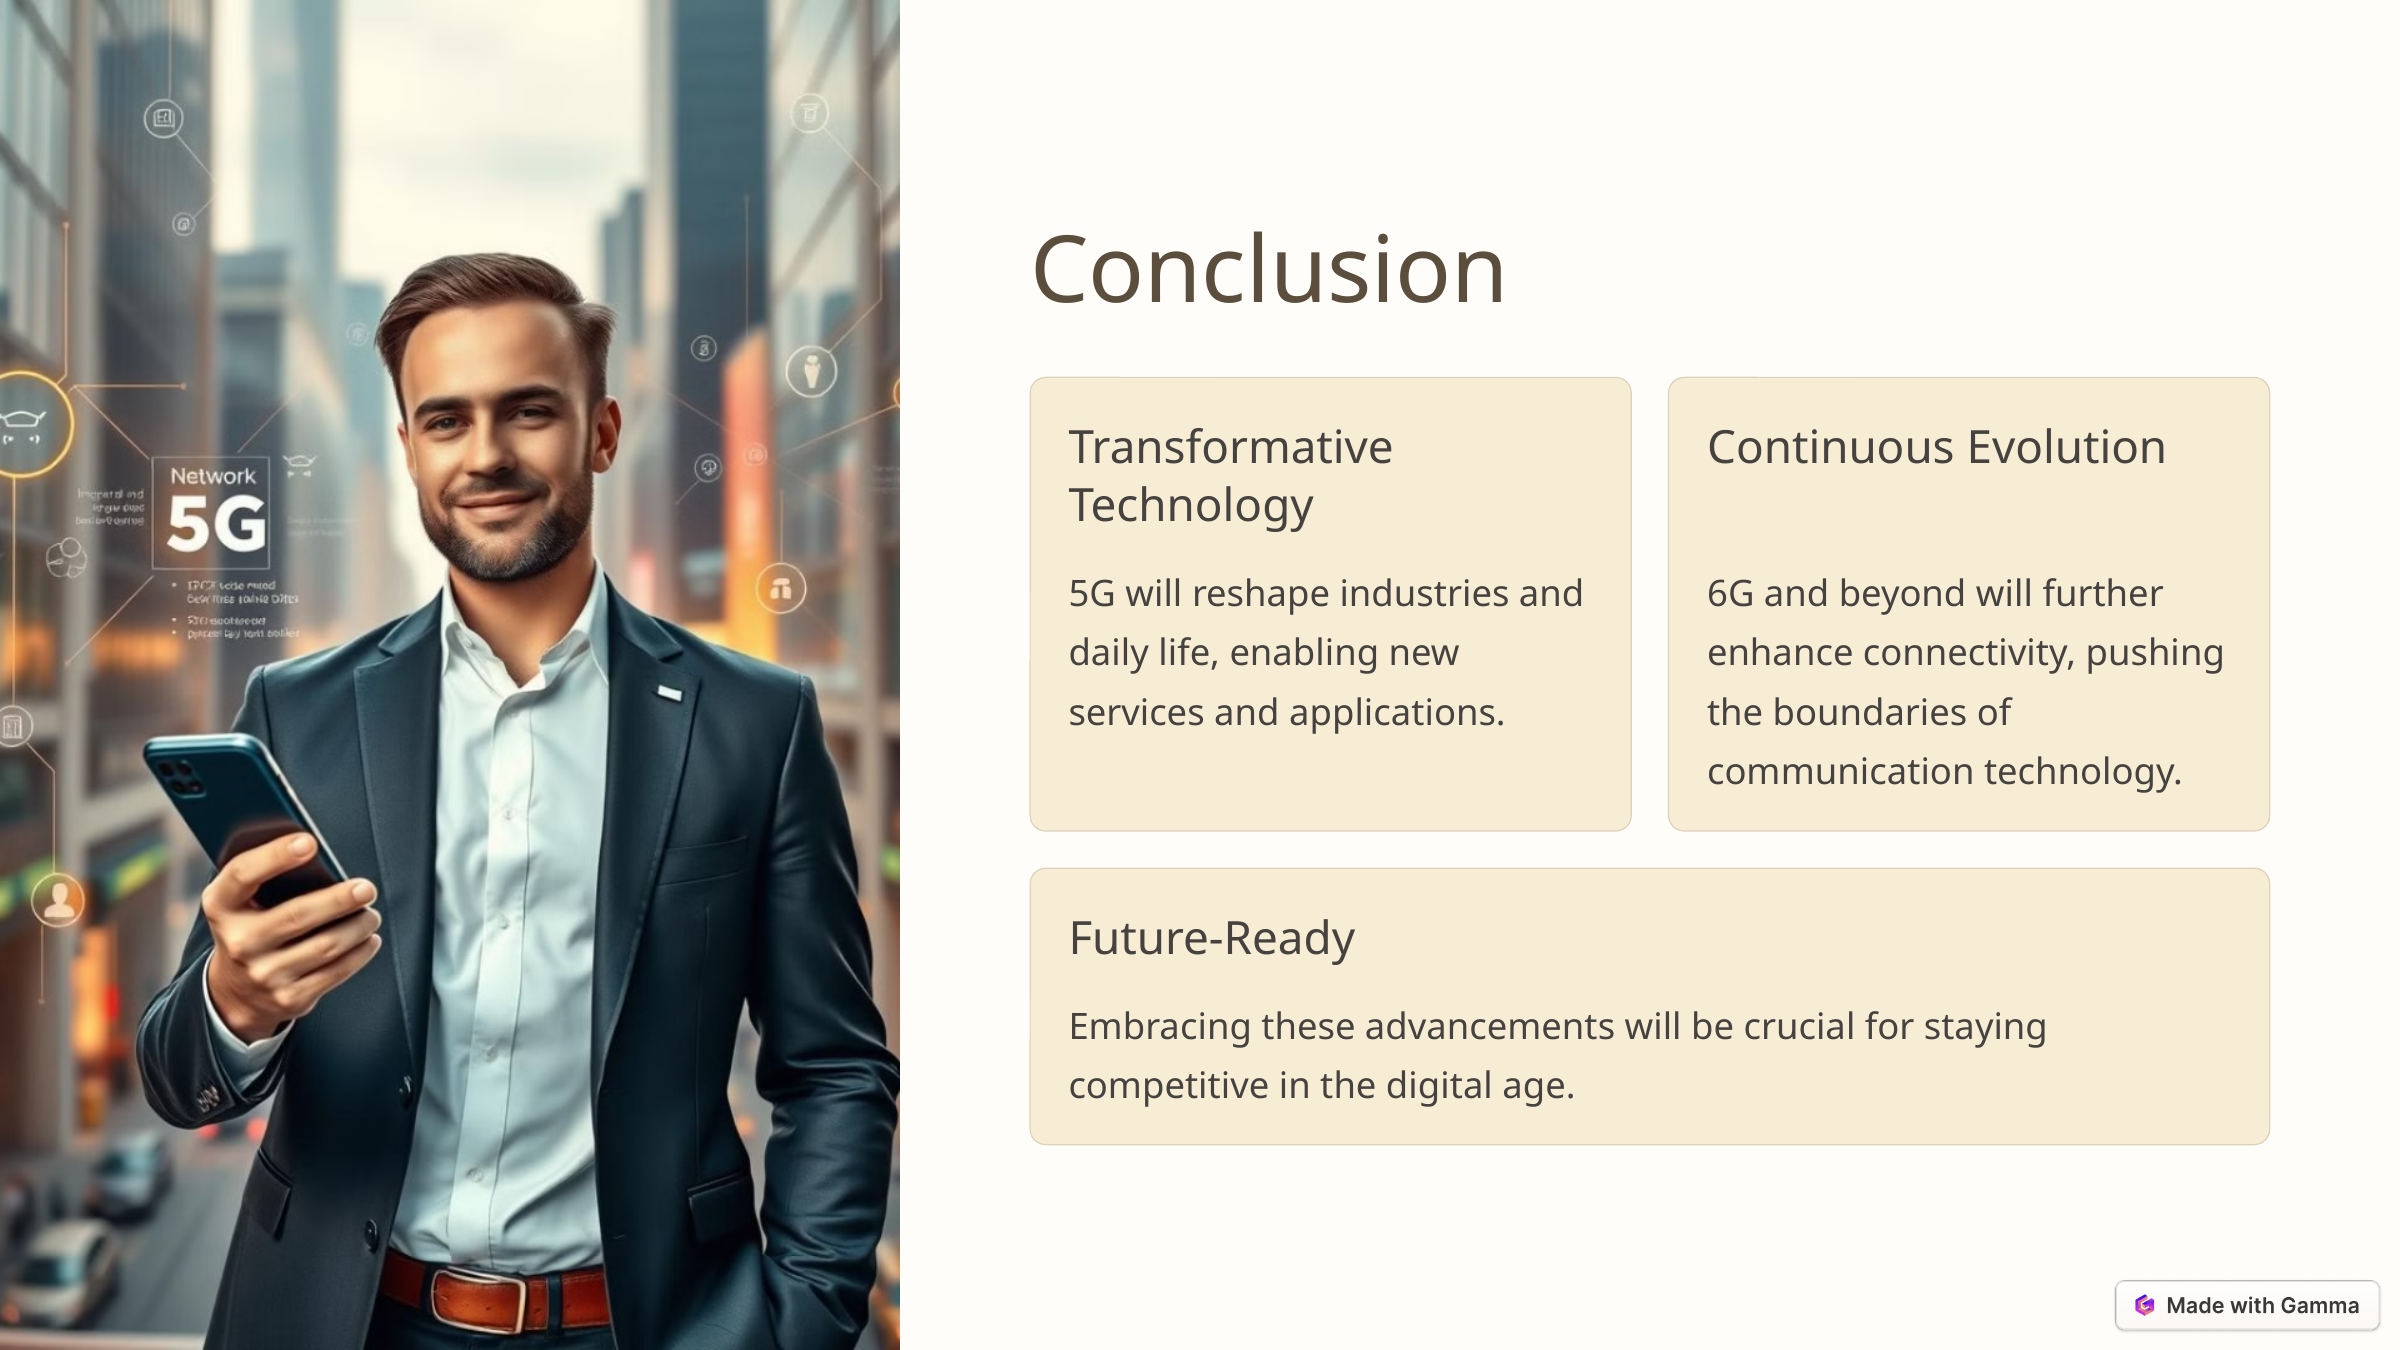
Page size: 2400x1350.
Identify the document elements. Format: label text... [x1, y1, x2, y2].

text_box Future-Ready [1068, 906, 1534, 965]
text_box Continuous Evolution [1706, 415, 2232, 533]
text_box [1030, 377, 1632, 832]
text_box [1668, 377, 2270, 832]
picture [0, 0, 900, 1350]
text_box 6G and beyond will further enhance connectivity, pushing the boundaries of communication technology. [1706, 554, 2232, 793]
text_box Transformative Technology [1068, 415, 1593, 533]
text_box Conclusion [1030, 205, 1961, 322]
text_box [1030, 868, 2270, 1145]
picture [2106, 1271, 2389, 1339]
text_box Embracing these advancements will be crucial for staying competitive in the digital age. [1068, 987, 2232, 1107]
text_box 5G will reshape industries and daily life, enabling new services and applications. [1068, 554, 1593, 733]
